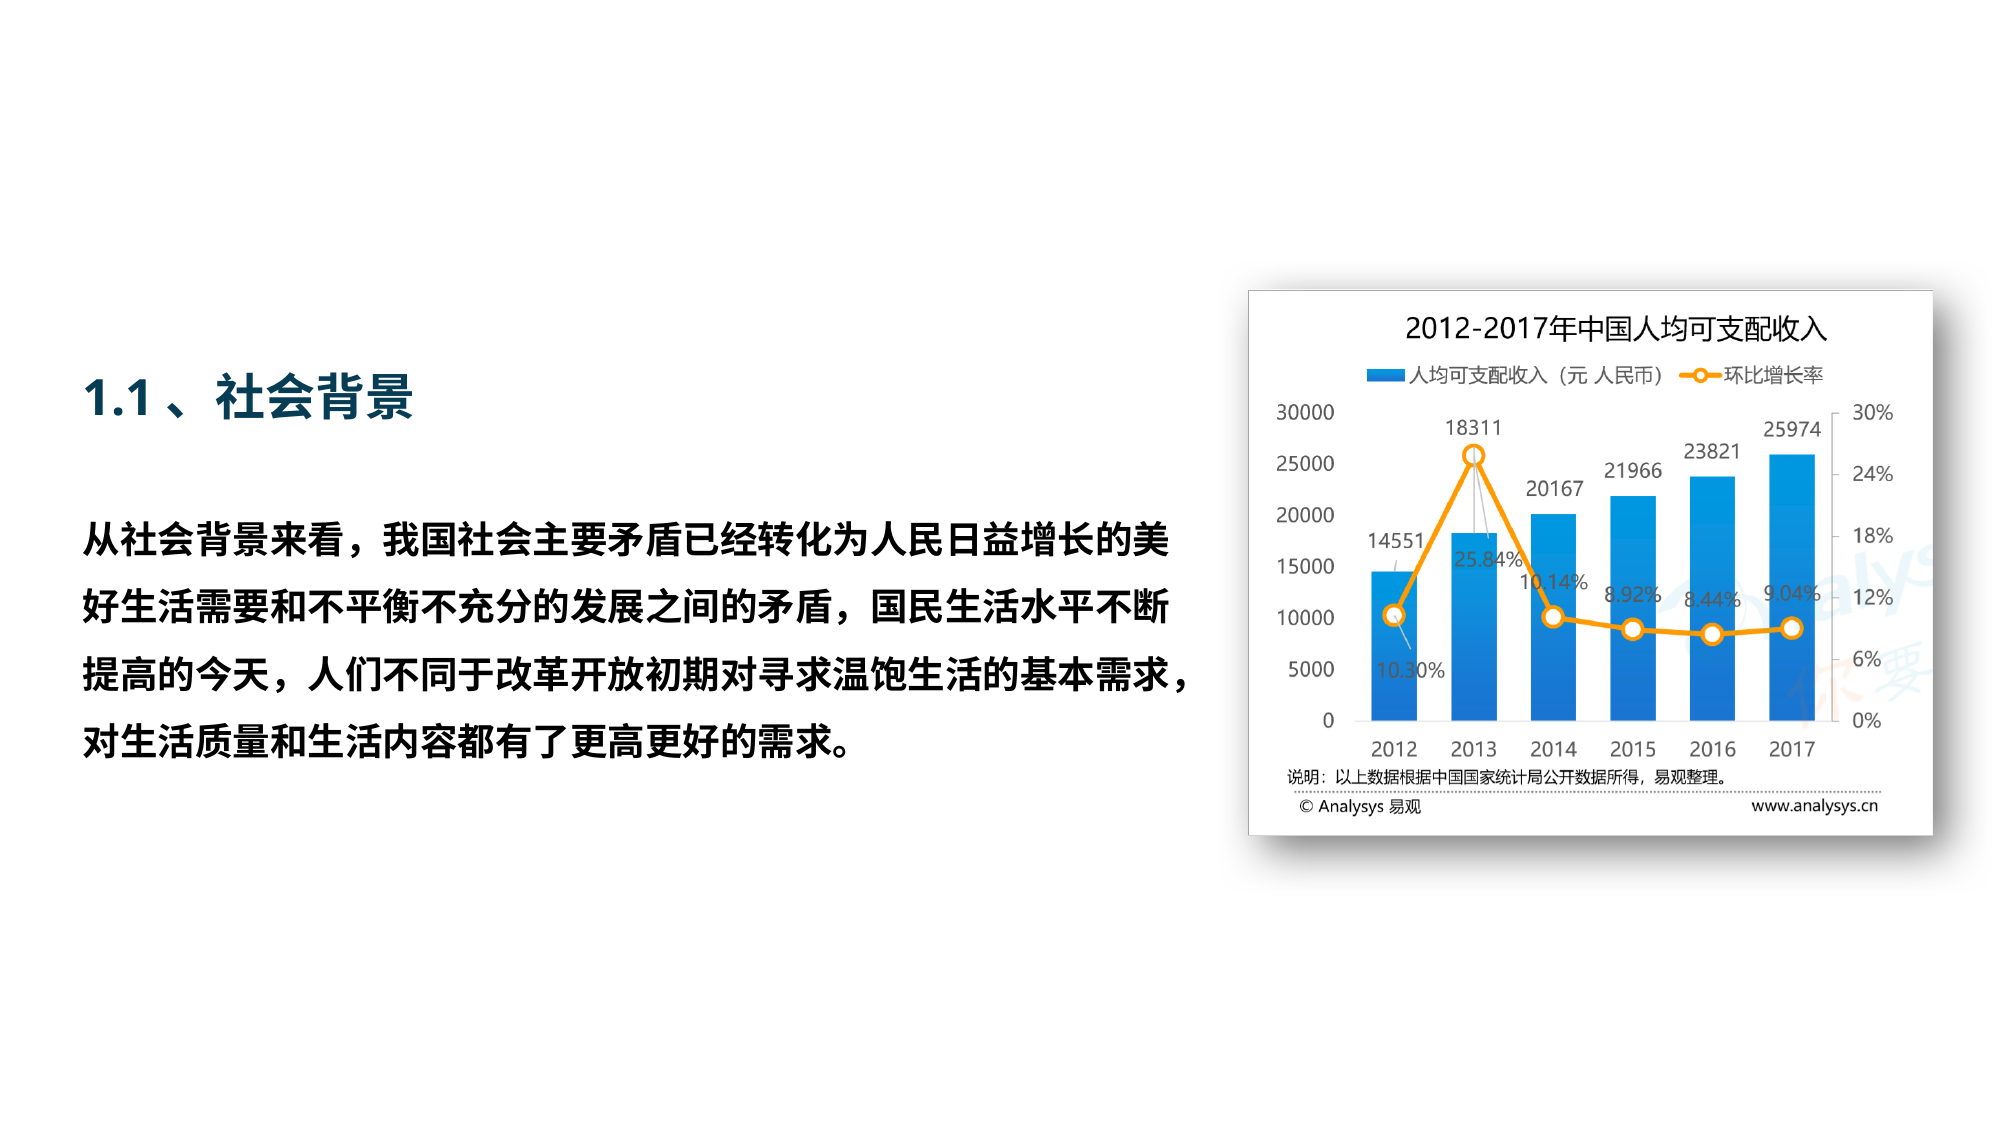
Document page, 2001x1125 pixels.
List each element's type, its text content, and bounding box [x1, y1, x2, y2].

text_box 1.1、社会背景 从社会背景来看，我国社会主要矛盾已经转化为人民日益增长的美好生活需要和不平衡不充分的发展之间的矛盾，国民生活水平不断提高的今天，人们不同于改革开放初期对寻求温饱生活的基本需求，对生活质量和生活内容都有了更高更好的需求。 [67, 358, 1191, 771]
picture [1248, 289, 1933, 836]
